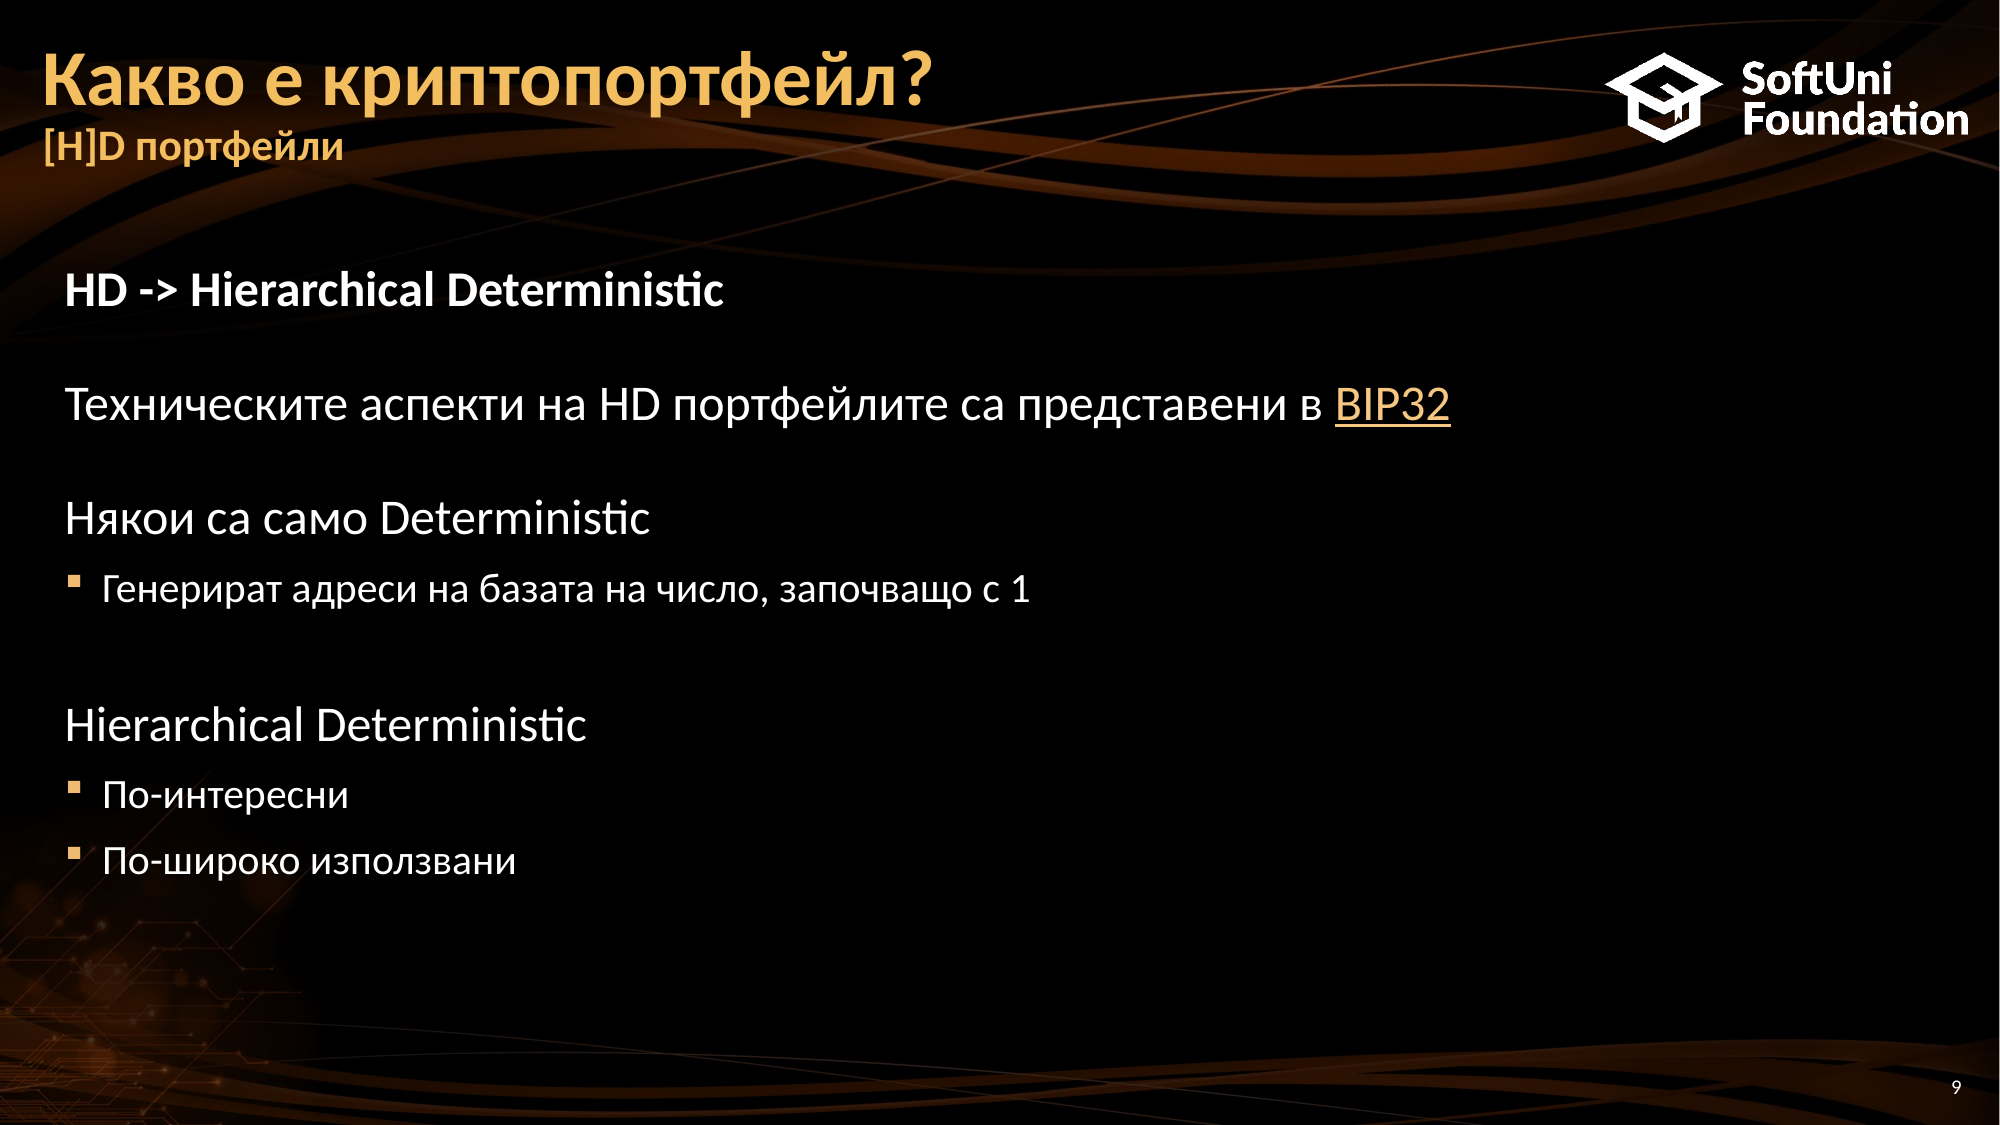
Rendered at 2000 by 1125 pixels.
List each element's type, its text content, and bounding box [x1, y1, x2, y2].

text_box HD -> Hierarchical Deterministic Техническите аспекти на HD портфейлите са представени в BIP32 Някои са само Deterministic Генерират адреси на базата на число, започващо с 1 Hierarchical Deterministic По-интересни По-широко използвани [49, 256, 1628, 1069]
title Какво е криптопортфейл? [H]D портфейли [24, 31, 1669, 176]
picture [0, 0, 2000, 1125]
slide_number 9 [1897, 1070, 1968, 1103]
